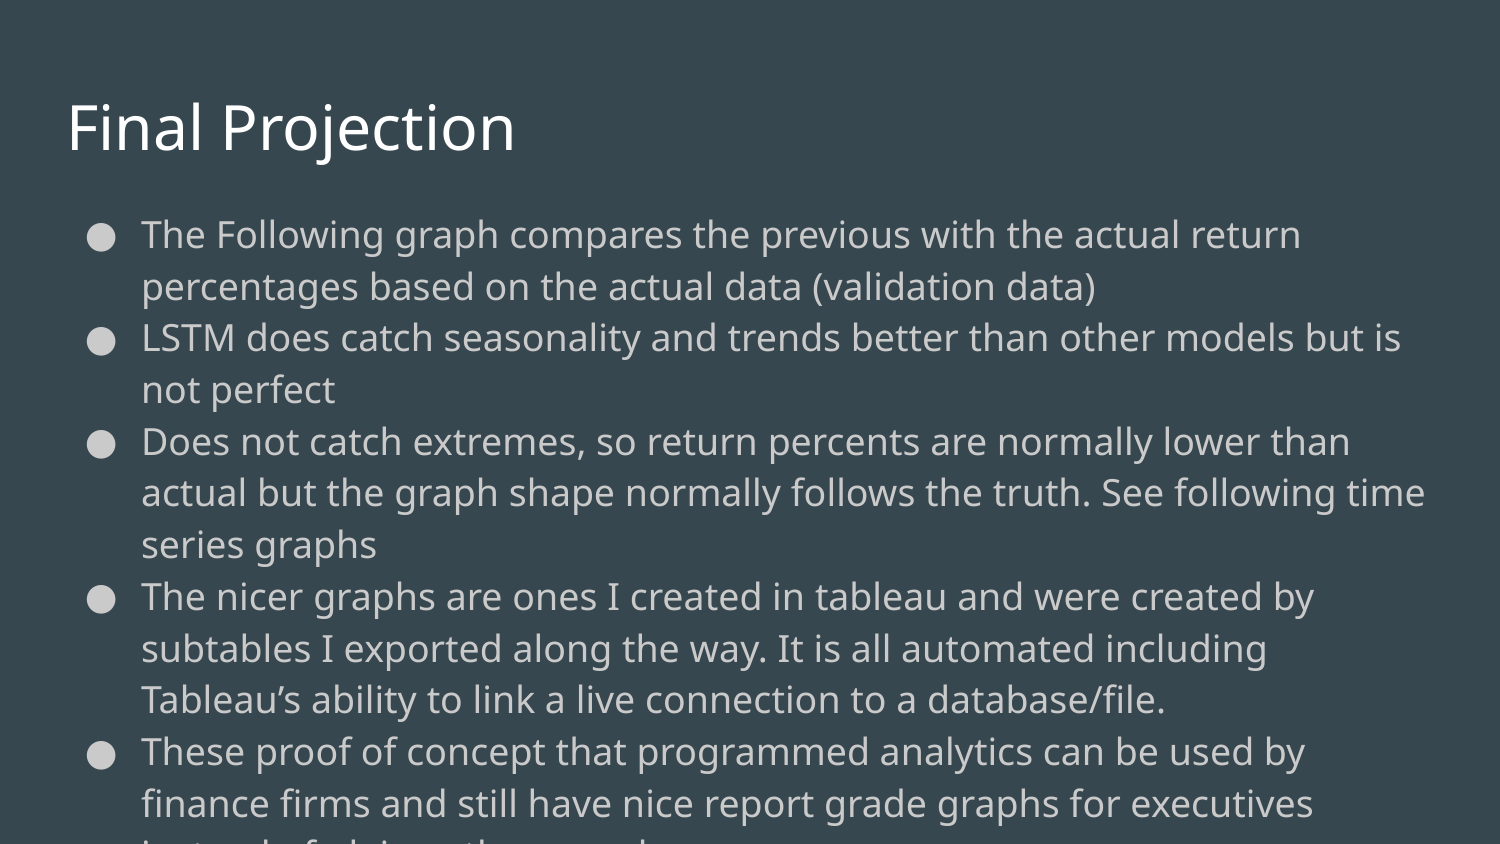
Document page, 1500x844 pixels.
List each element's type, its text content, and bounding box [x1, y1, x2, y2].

list The Following graph compares the previous with the actual return percentages based on the actual data (validation data) LSTM does catch seasonality and trends better than other models but is not perfect Does not catch extremes, so return percents are normally lower than actual but the graph shape normally follows the truth. See following time series graphs The nicer graphs are ones I created in tableau and were created by subtables I exported along the way. It is all automated including Tableau’s ability to link a live connection to a database/file. These proof of concept that programmed analytics can be used by finance firms and still have nice report grade graphs for executives instead of plain python graphs [51, 189, 1449, 824]
title Final Projection [51, 72, 1449, 167]
